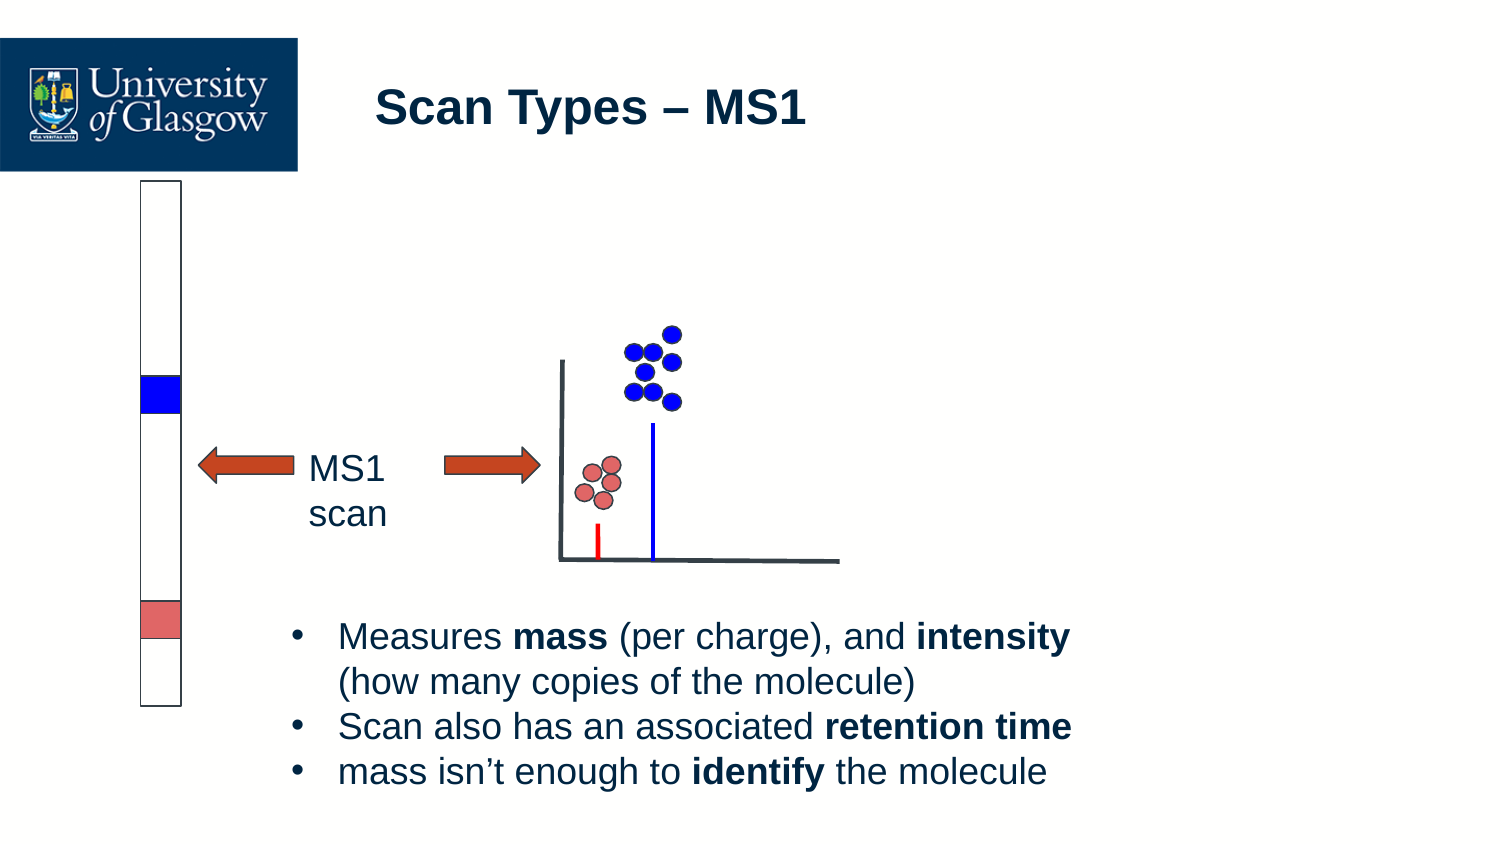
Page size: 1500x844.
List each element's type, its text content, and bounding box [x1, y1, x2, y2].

text_box [198, 447, 294, 484]
text_box [140, 187, 182, 375]
text_box [643, 383, 663, 401]
text_box [662, 326, 682, 344]
text_box MS1 scan [293, 429, 463, 490]
text_box [575, 483, 594, 502]
text_box [662, 393, 682, 411]
text_box [601, 474, 621, 492]
text_box [635, 363, 655, 382]
text_box [593, 491, 613, 510]
text_box [624, 383, 644, 401]
text_box [643, 343, 663, 362]
text_box [624, 343, 644, 362]
text_box [601, 456, 621, 474]
text_box [662, 353, 682, 372]
text_box [582, 464, 602, 482]
text_box Measures mass (per charge), and intensity (how many copies of the molecule) Scan also has an associated retention time mass isn’t enough to identify the molecule [253, 596, 1135, 777]
text_box [140, 600, 182, 639]
text_box [140, 375, 182, 414]
picture [0, 0, 1500, 178]
text_box [444, 447, 541, 484]
text_box [140, 639, 182, 707]
text_box [140, 414, 182, 600]
